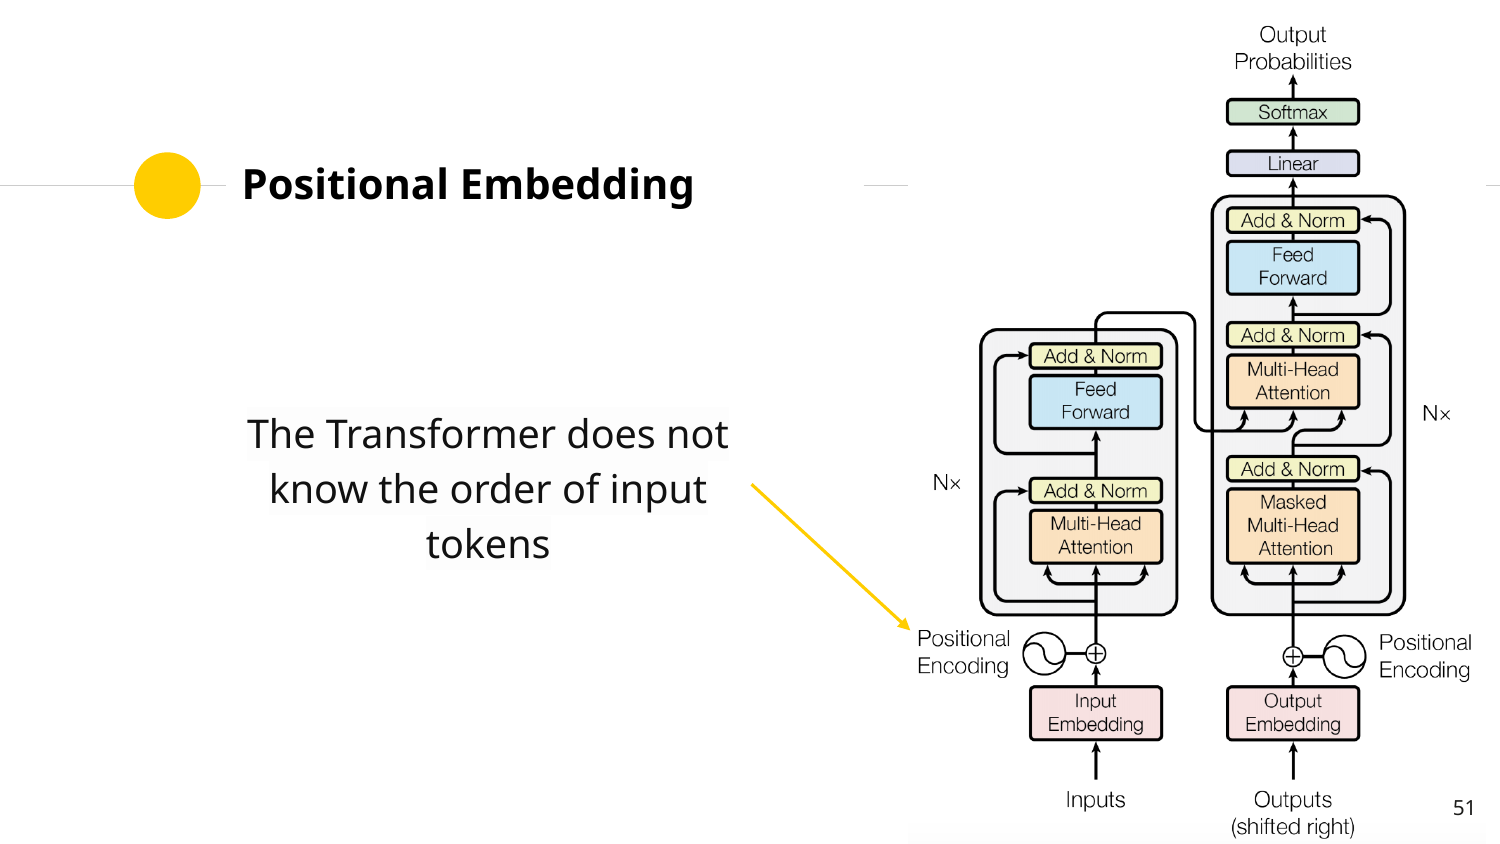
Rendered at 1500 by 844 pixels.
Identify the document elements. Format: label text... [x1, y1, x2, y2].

list The Transformer does not know the order of input tokens [226, 380, 750, 589]
picture [907, 0, 1487, 844]
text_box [751, 483, 911, 631]
title Positional Embedding [226, 146, 863, 219]
